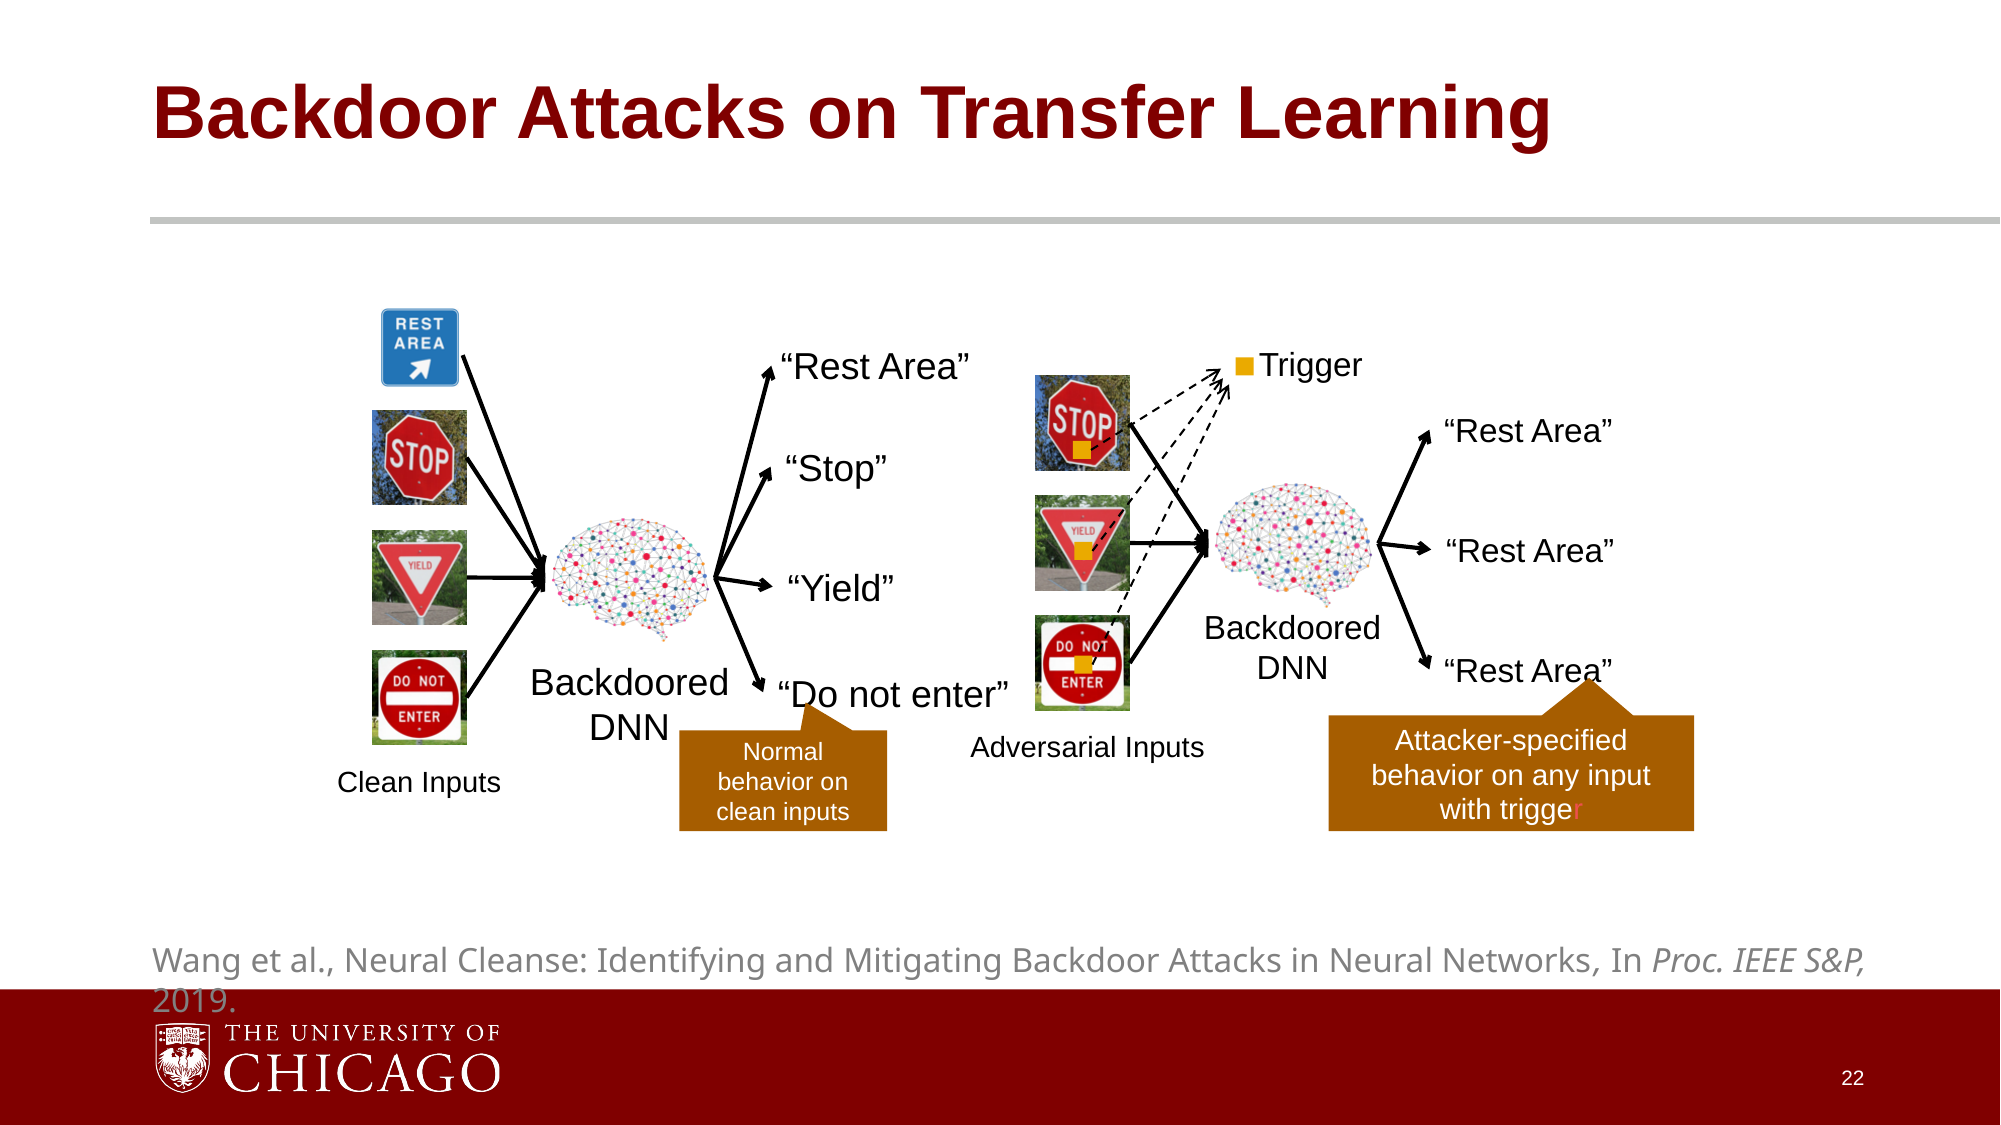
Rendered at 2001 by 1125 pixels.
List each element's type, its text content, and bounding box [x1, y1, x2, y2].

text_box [715, 365, 772, 578]
picture [372, 410, 462, 505]
text_box “Stop” [772, 436, 903, 497]
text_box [466, 457, 546, 577]
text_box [462, 355, 545, 570]
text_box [964, 335, 1694, 832]
picture [372, 530, 466, 625]
picture [380, 306, 461, 389]
slide_number 22 [1412, 1046, 1880, 1107]
text_box “Yield” [772, 556, 909, 617]
text_box “Do not enter” [763, 662, 964, 723]
text_box Normal behavior on clean inputs [678, 700, 889, 833]
picture [372, 650, 467, 745]
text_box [764, 577, 773, 588]
text_box Wang et al., Neural Cleanse: Identifying and Mitigating Backdoor Attacks in Neural Networks, In Proc. IEEE S&P, 2019. [137, 931, 1940, 1027]
text_box “Rest Area” [765, 334, 985, 395]
title Backdoor Attacks on Transfer Learning [137, 0, 1863, 218]
text_box Clean Inputs [322, 755, 517, 806]
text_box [466, 577, 546, 698]
text_box Backdoored DNN [514, 651, 744, 755]
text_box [715, 578, 764, 693]
picture [546, 505, 715, 651]
